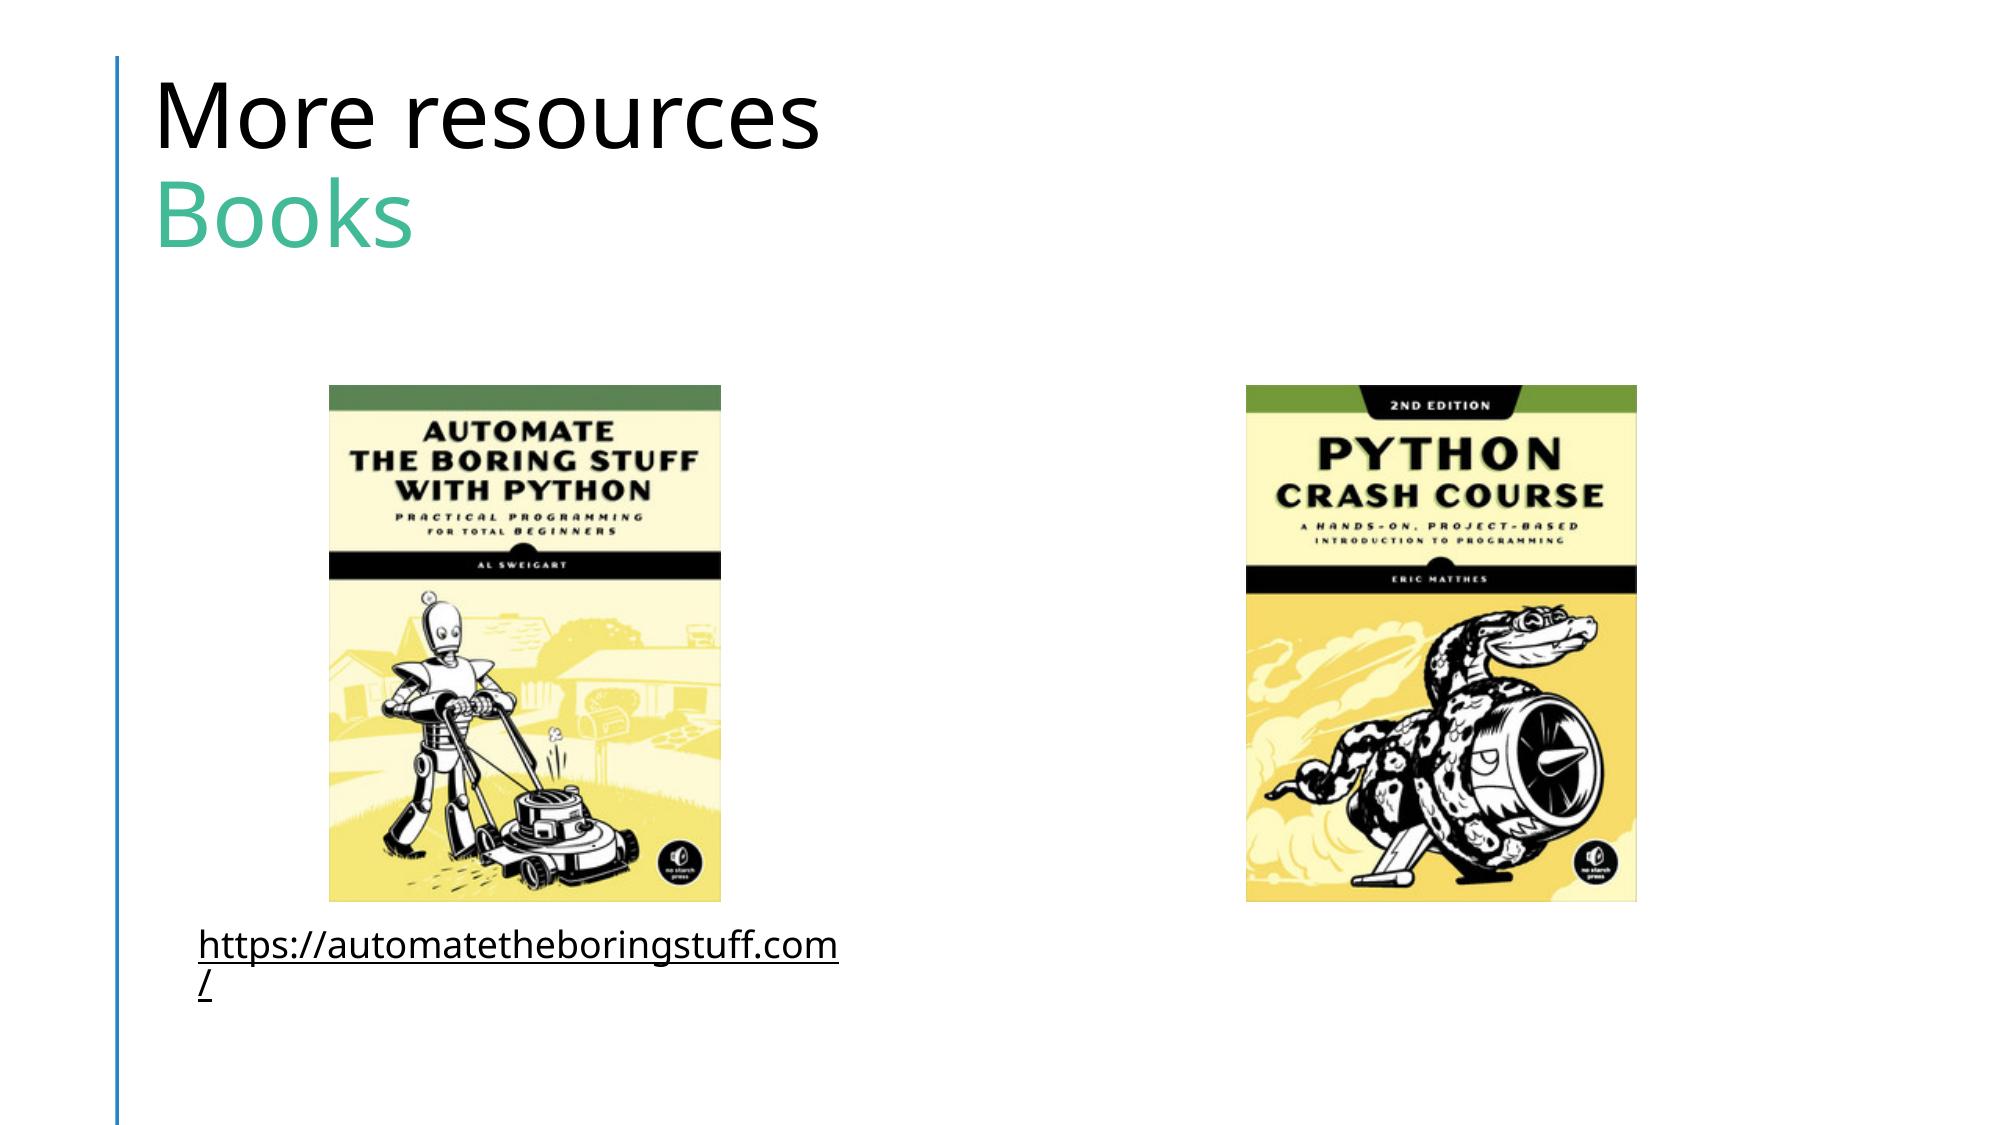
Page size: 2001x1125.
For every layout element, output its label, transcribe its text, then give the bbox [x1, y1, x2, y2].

title More resources Books [137, 59, 1863, 278]
text_box https://automatetheboringstuff.com/ [183, 913, 862, 1025]
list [1246, 385, 1637, 902]
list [329, 385, 721, 902]
